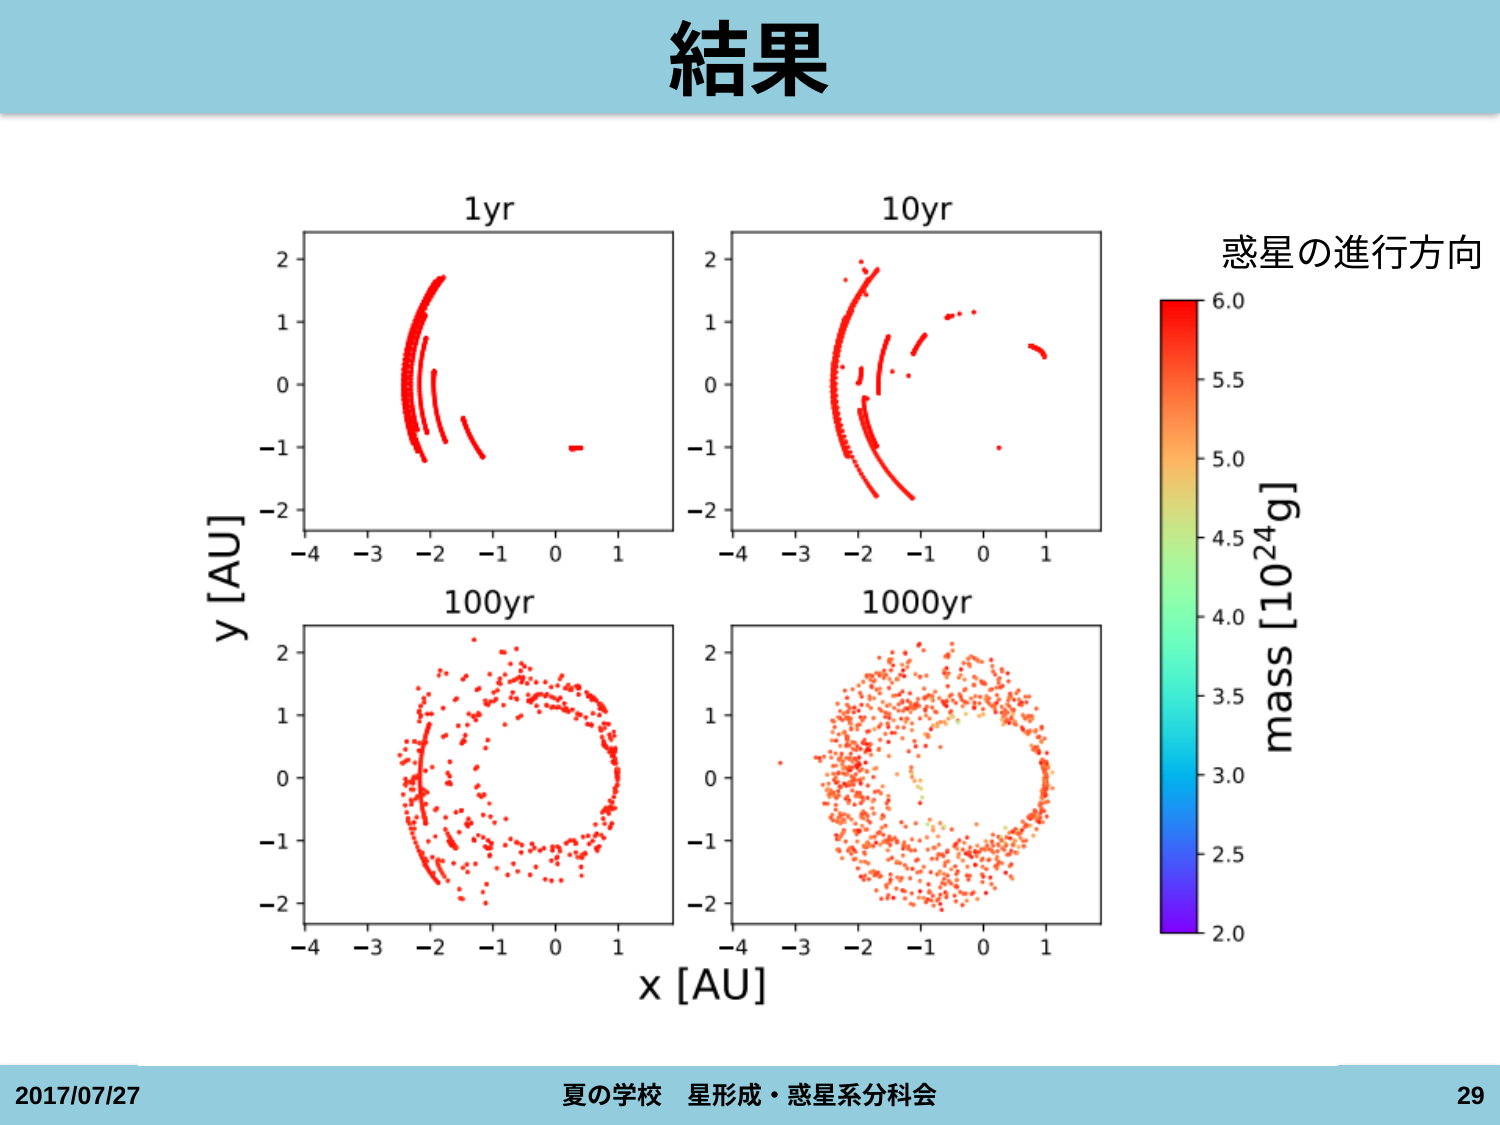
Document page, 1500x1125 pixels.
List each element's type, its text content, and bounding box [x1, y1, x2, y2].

footer 夏の学校 星形成・惑星系分科会 [512, 1073, 988, 1125]
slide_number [0, 1065, 350, 1125]
slide_number 29 [1149, 1065, 1500, 1125]
title 結果 [0, 0, 1500, 114]
text_box 惑星の進行方向 [1344, 221, 1499, 281]
picture [137, 164, 1339, 1066]
